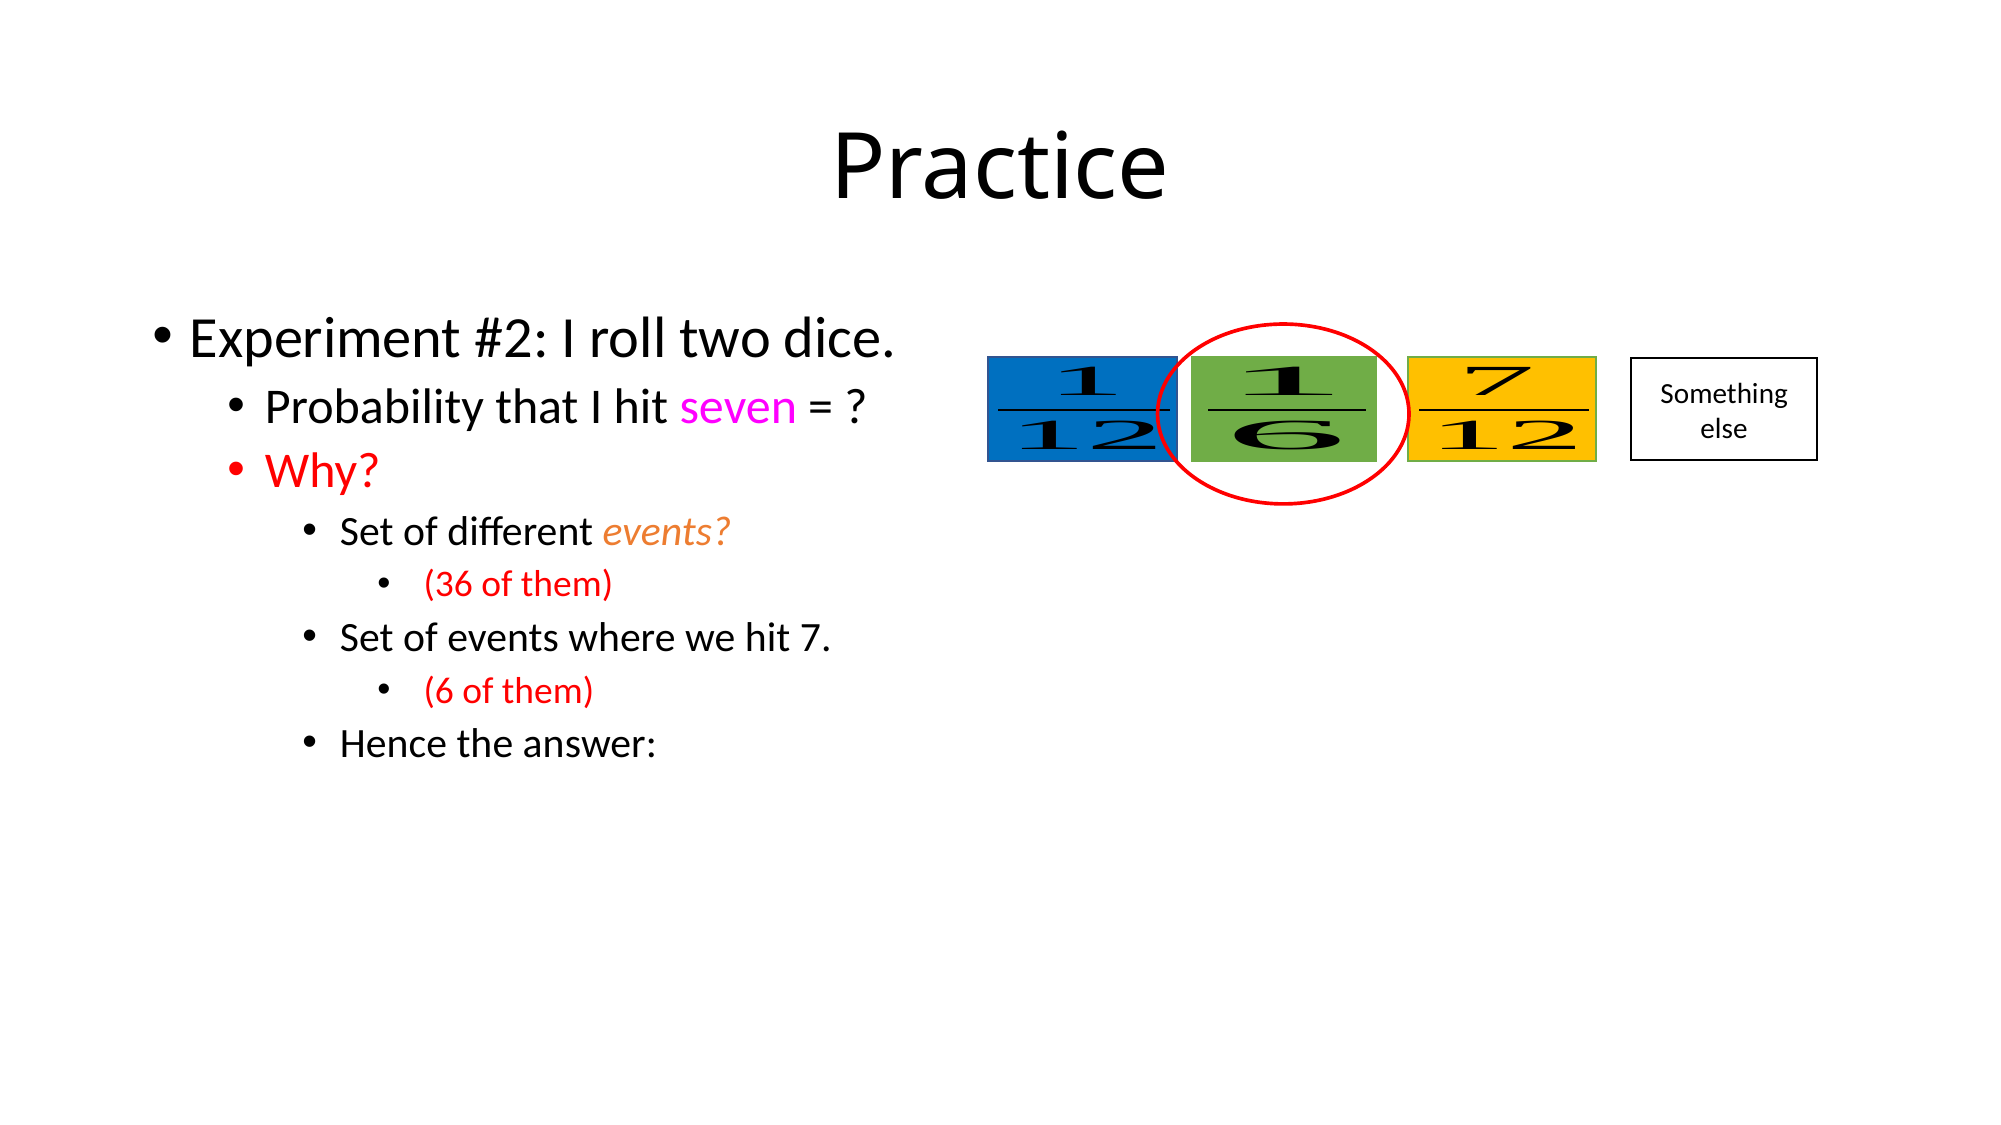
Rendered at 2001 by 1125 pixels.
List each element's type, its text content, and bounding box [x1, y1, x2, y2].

text_box Something else [1630, 357, 1818, 461]
title Practice [137, 59, 1863, 278]
text_box [1156, 323, 1411, 505]
